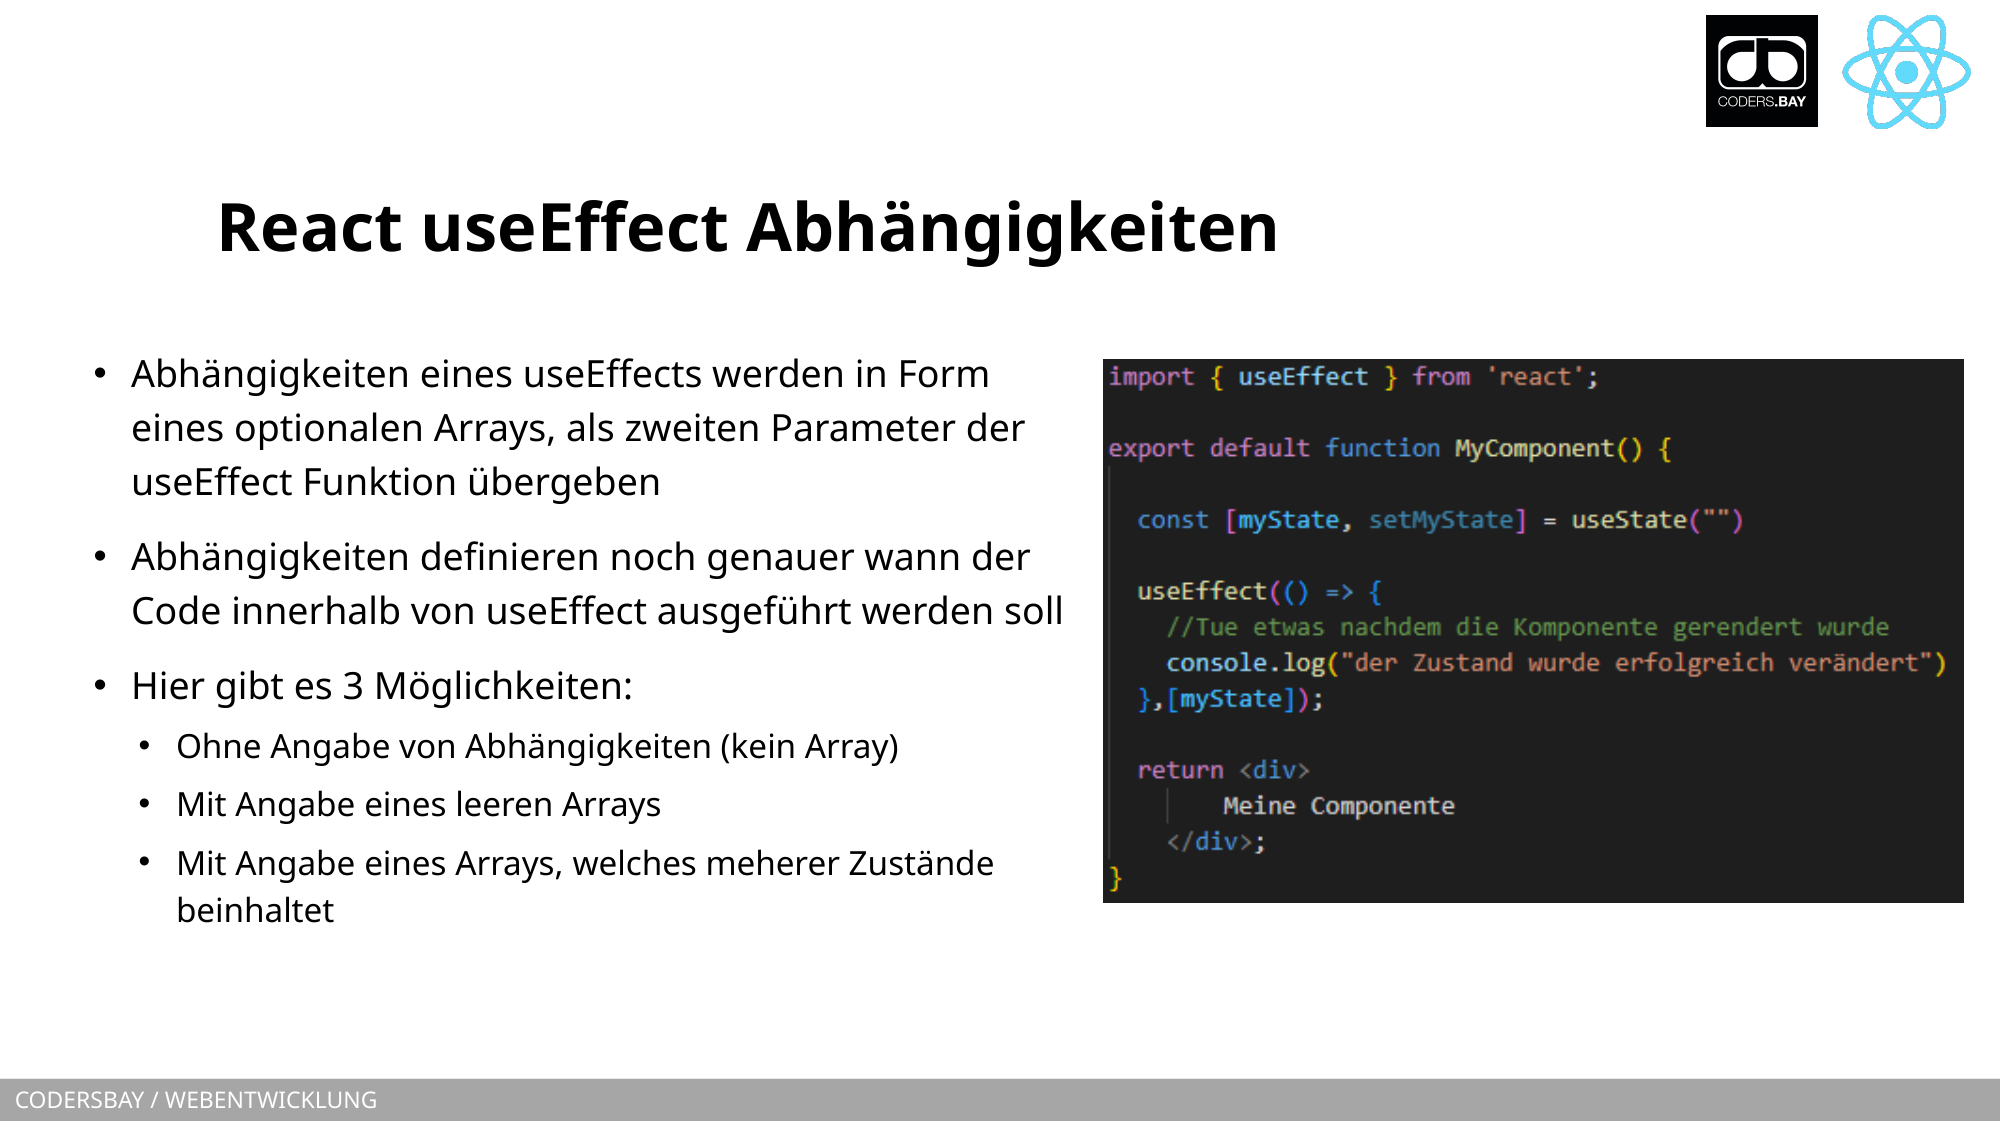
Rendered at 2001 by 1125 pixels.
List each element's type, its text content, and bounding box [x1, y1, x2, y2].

list Abhängigkeiten eines useEffects werden in Form eines optionalen Arrays, als zweiten Parameter der useEffect Funktion übergeben Abhängigkeiten definieren noch genauer wann der Code innerhalb von useEffect ausgeführt werden soll Hier gibt es 3 Möglichkeiten: Ohne Angabe von Abhängigkeiten (kein Array) Mit Angabe eines leeren Arrays Mit Angabe eines Arrays, welches meherer Zustände beinhaltet [78, 333, 1104, 1050]
title React useEffect Abhängigkeiten [201, 112, 1732, 338]
picture [1706, 15, 1818, 127]
picture [1103, 359, 1964, 903]
picture [1841, 15, 1972, 129]
